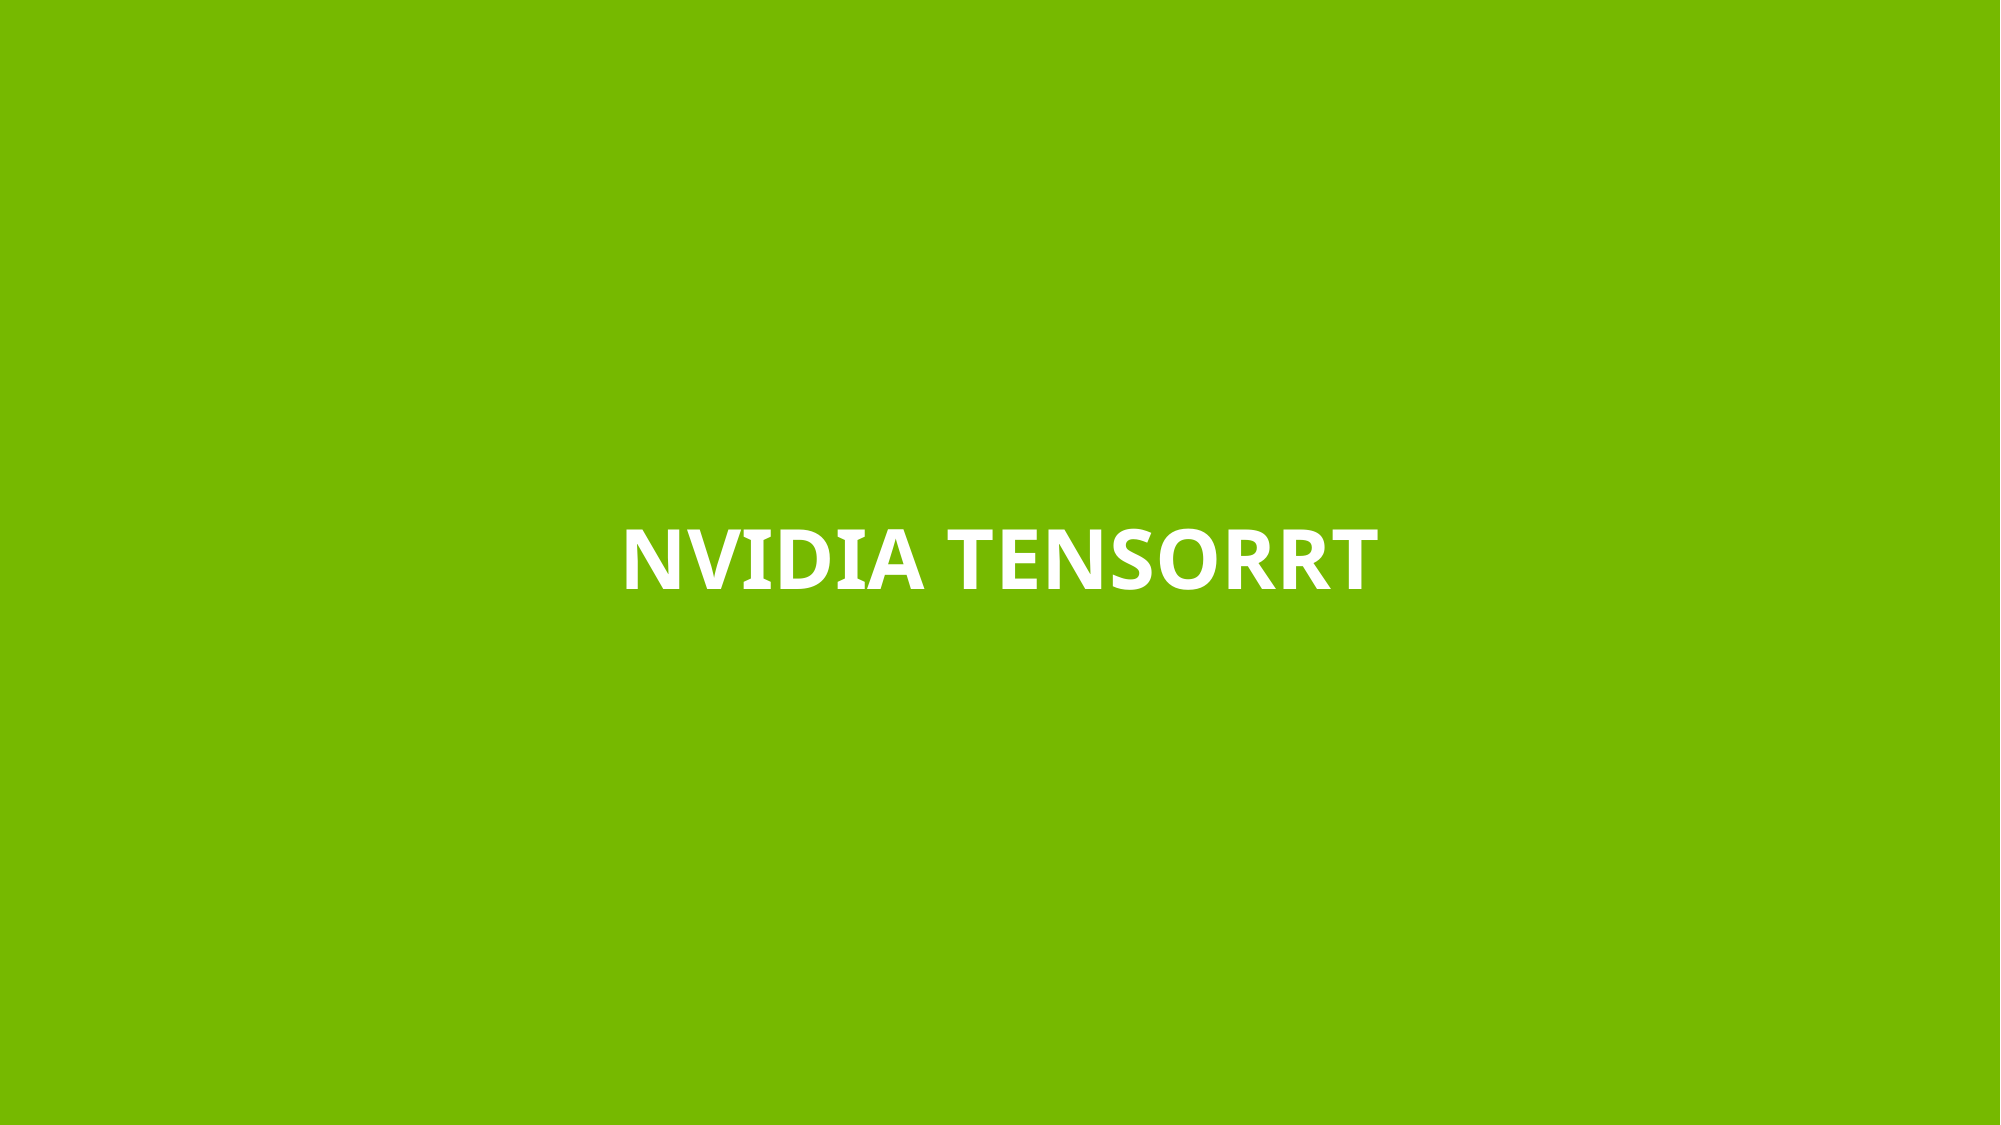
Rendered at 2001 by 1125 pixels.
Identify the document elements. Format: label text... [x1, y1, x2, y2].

title NVIDIA TensorRT [90, 508, 1910, 617]
